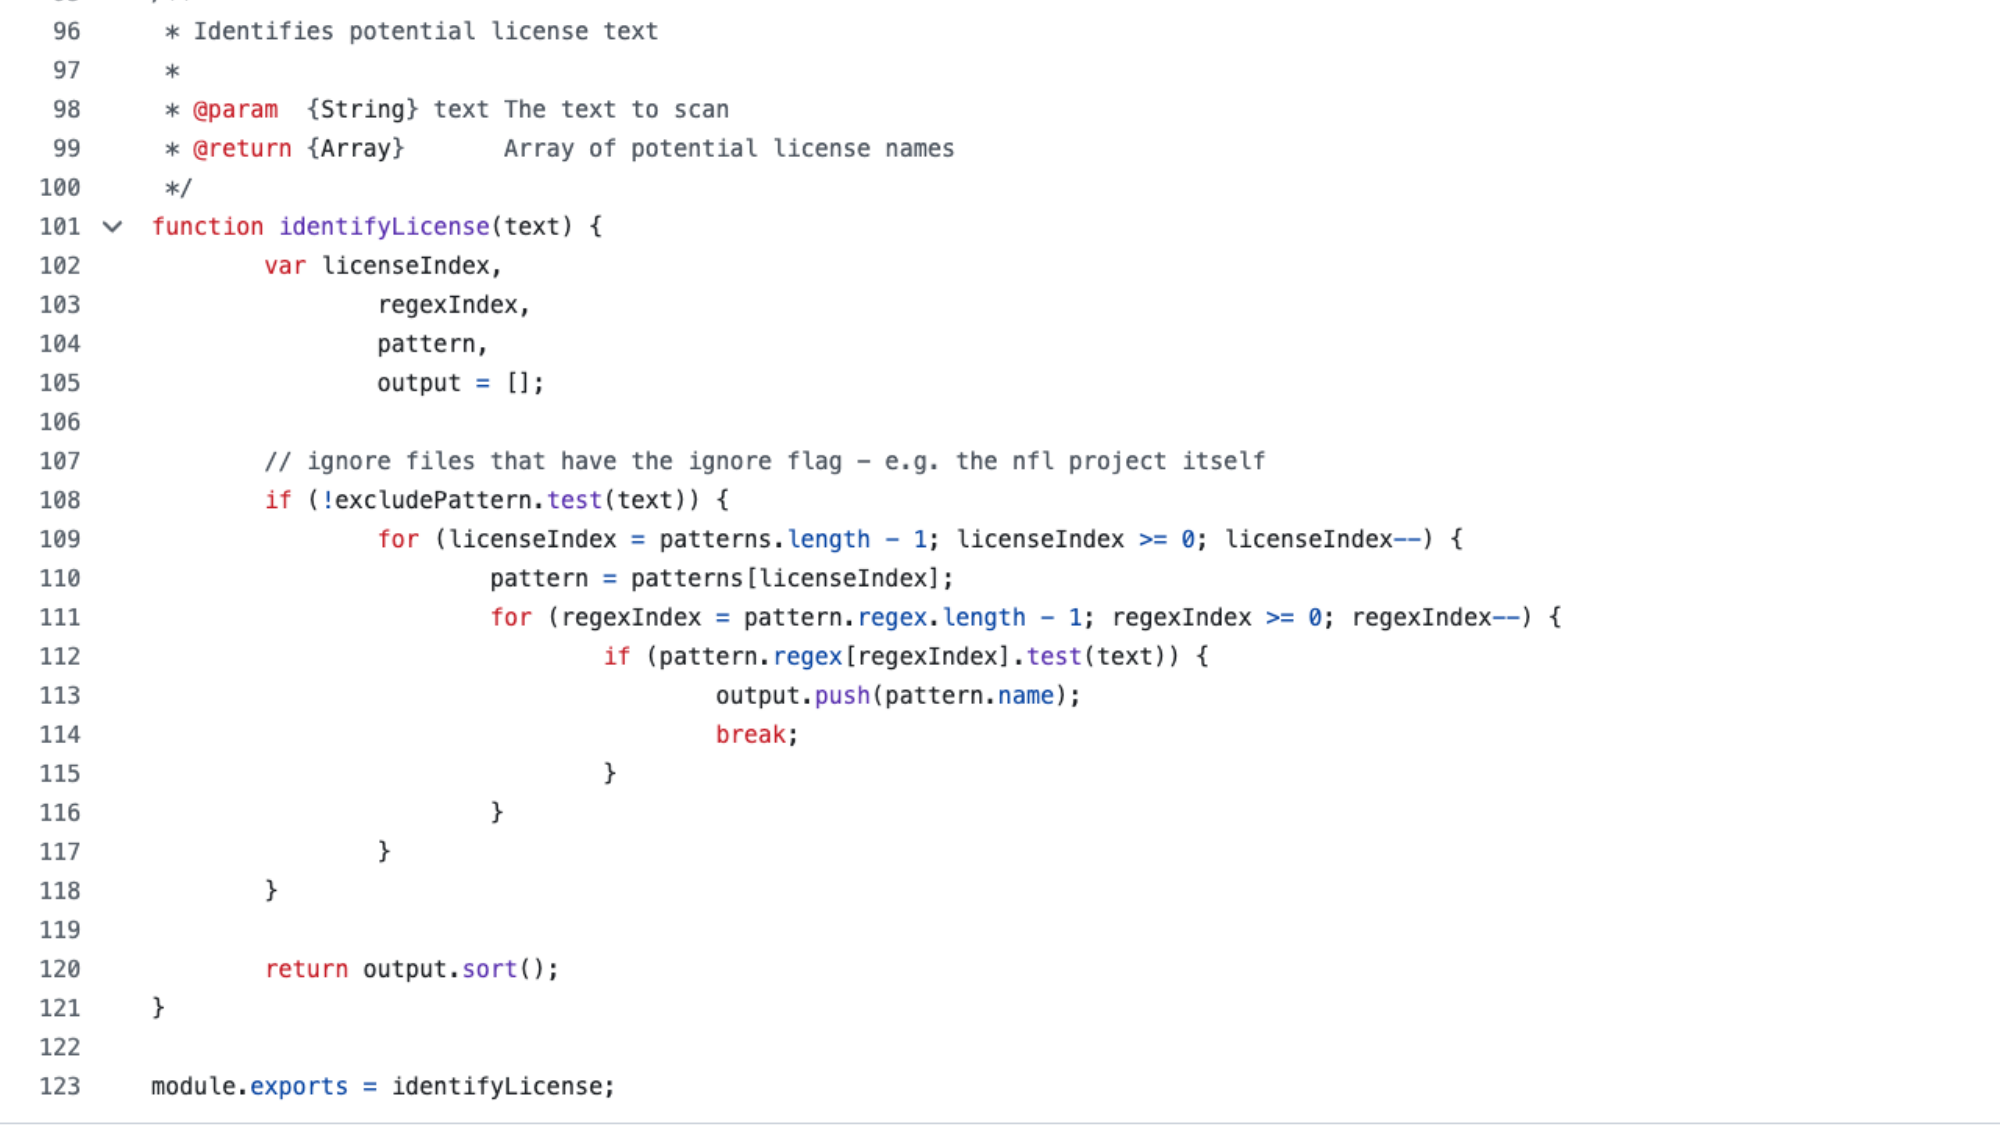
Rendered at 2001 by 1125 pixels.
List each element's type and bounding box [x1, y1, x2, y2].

list [0, 0, 2000, 1125]
